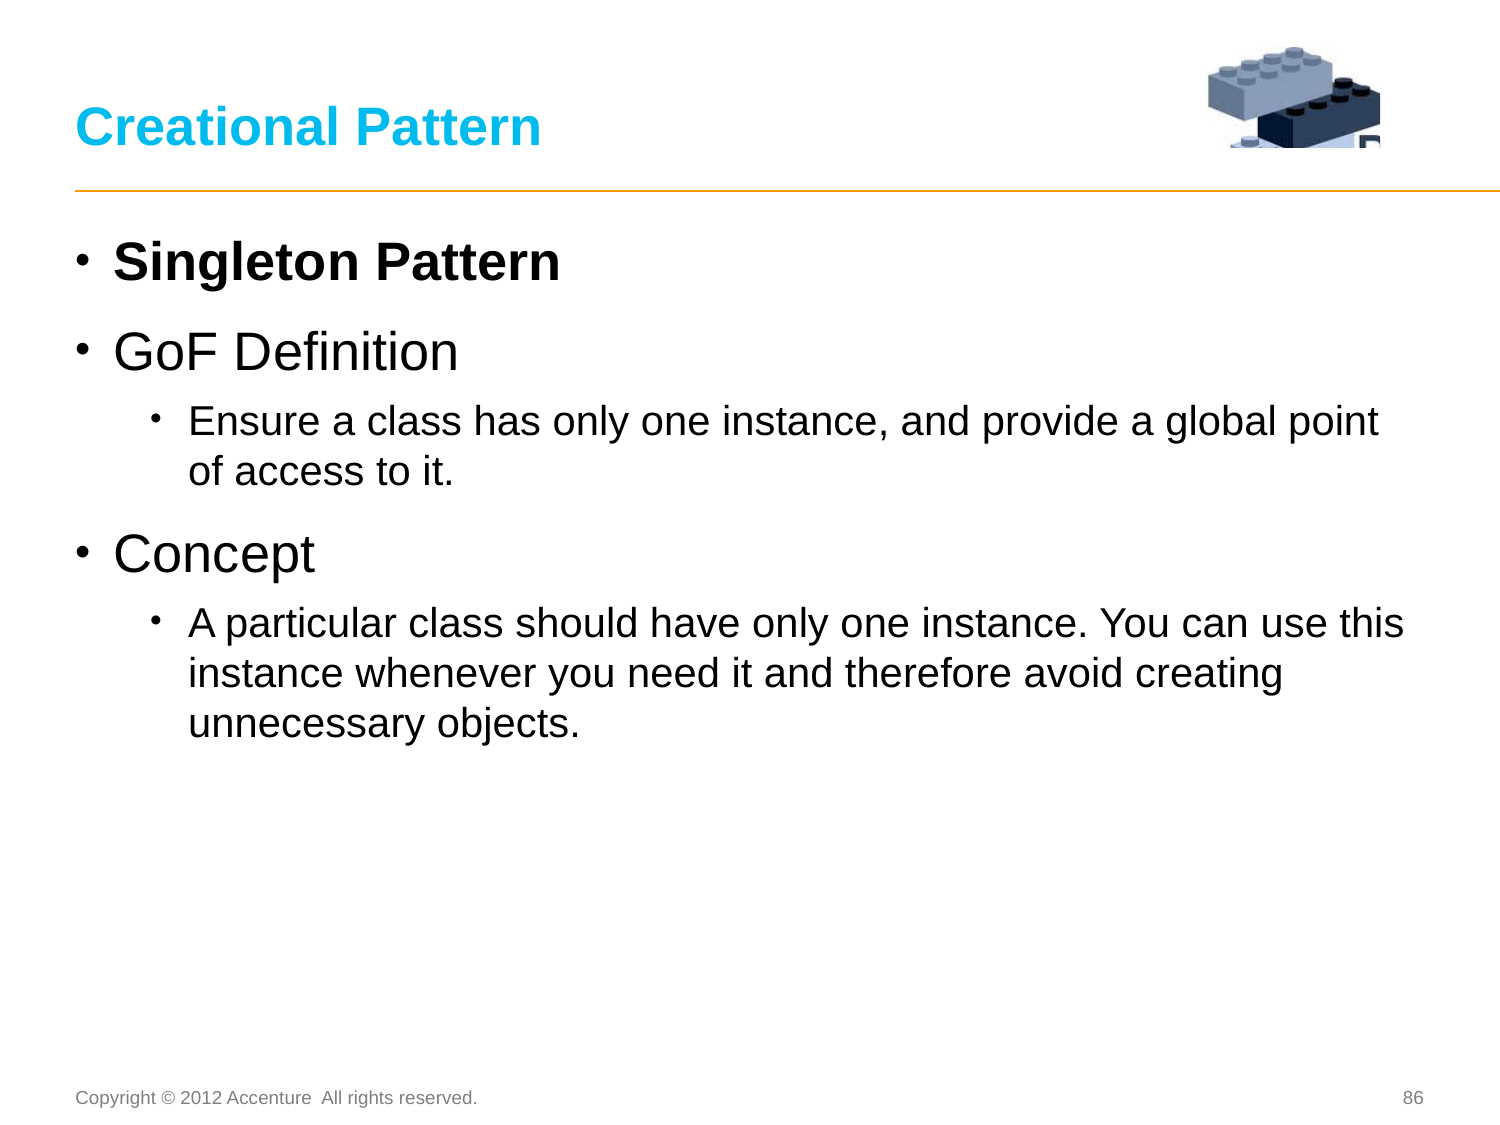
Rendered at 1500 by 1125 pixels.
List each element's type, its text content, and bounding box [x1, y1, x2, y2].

list Singleton Pattern GoF Definition Ensure a class has only one instance, and provide a global point of access to it. Concept A particular class should have only one instance. You can use this instance whenever you need it and therefore avoid creating unnecessary objects. [75, 226, 1425, 1018]
title Creational Pattern [75, 27, 1422, 157]
